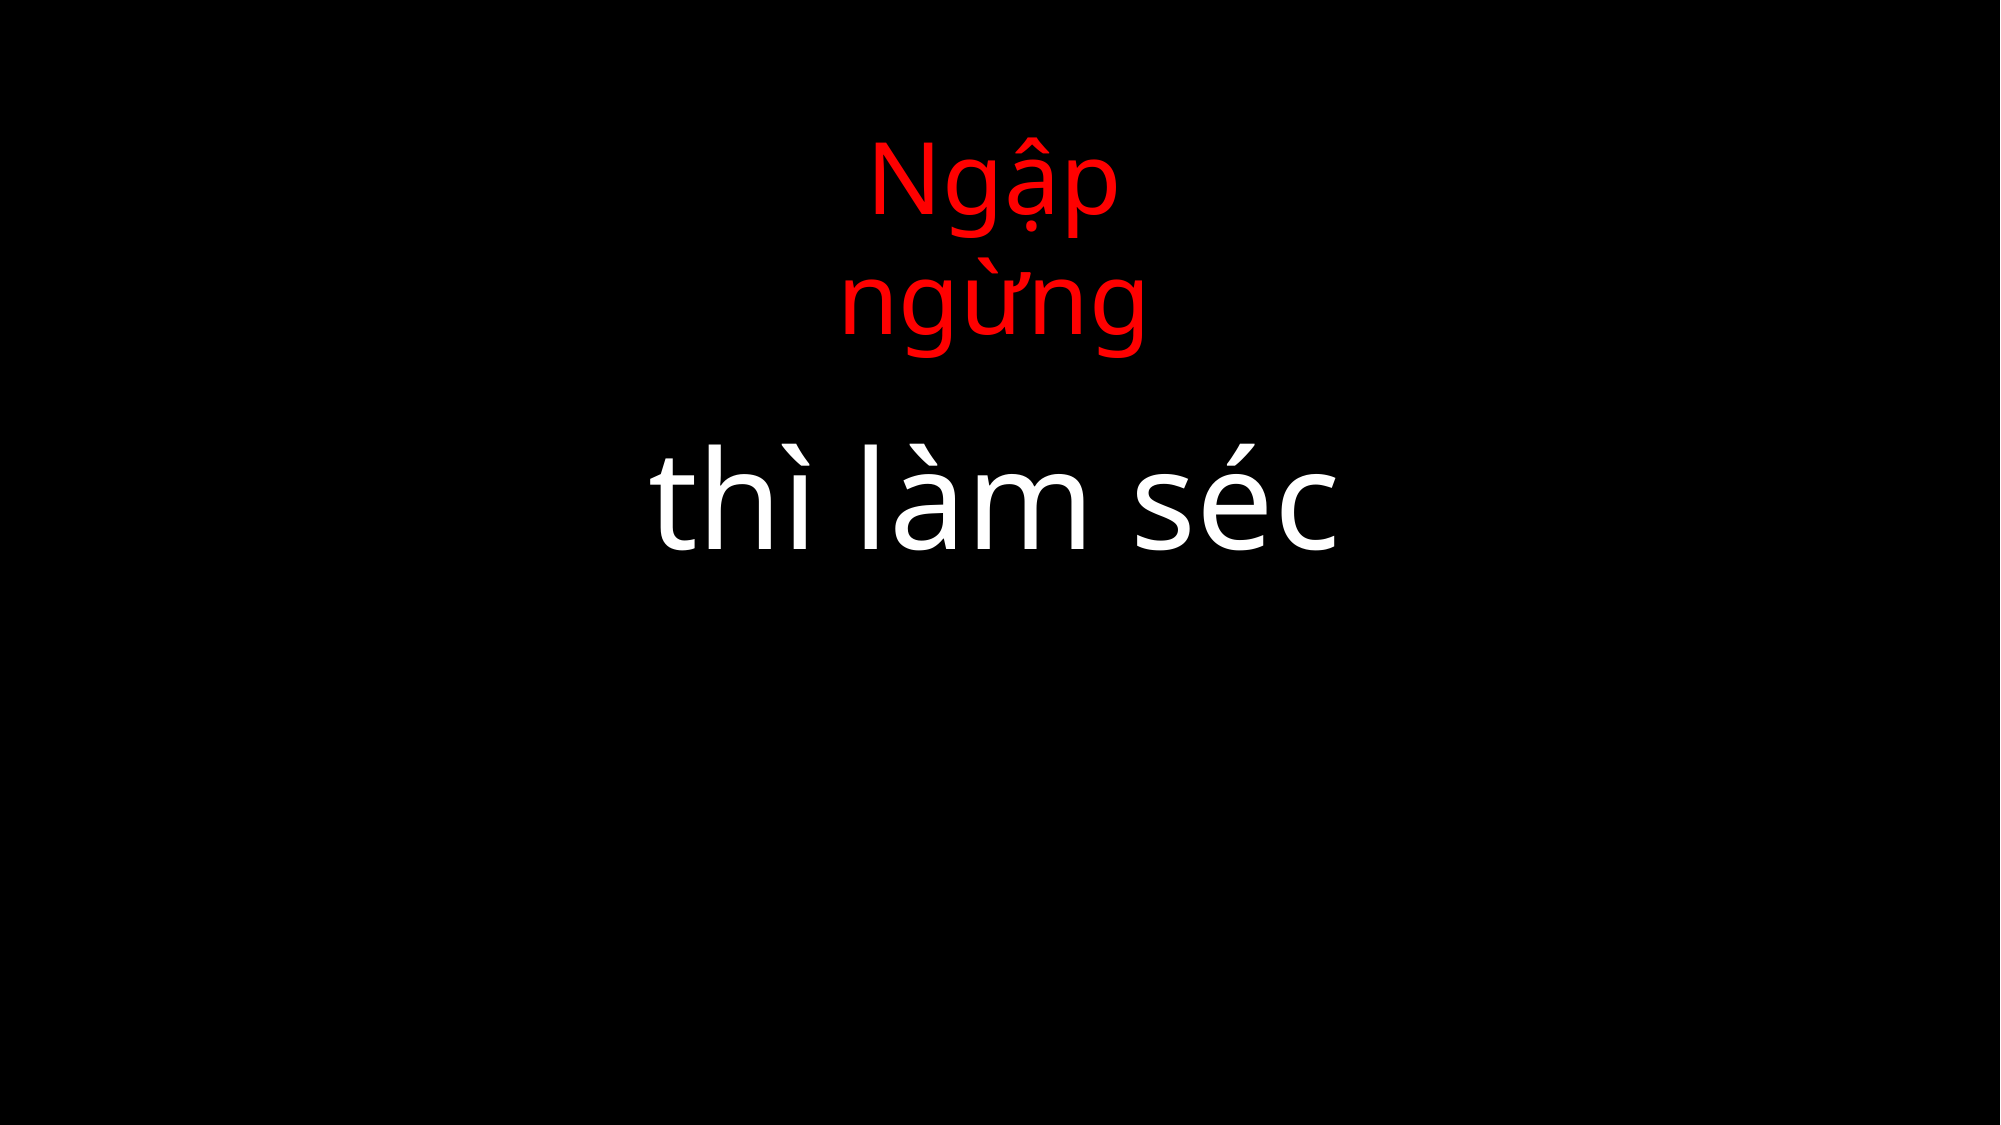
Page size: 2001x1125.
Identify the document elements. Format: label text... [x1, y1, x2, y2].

text_box Ngập ngừng [710, 107, 1278, 362]
text_box thì làm séc [436, 404, 1553, 585]
